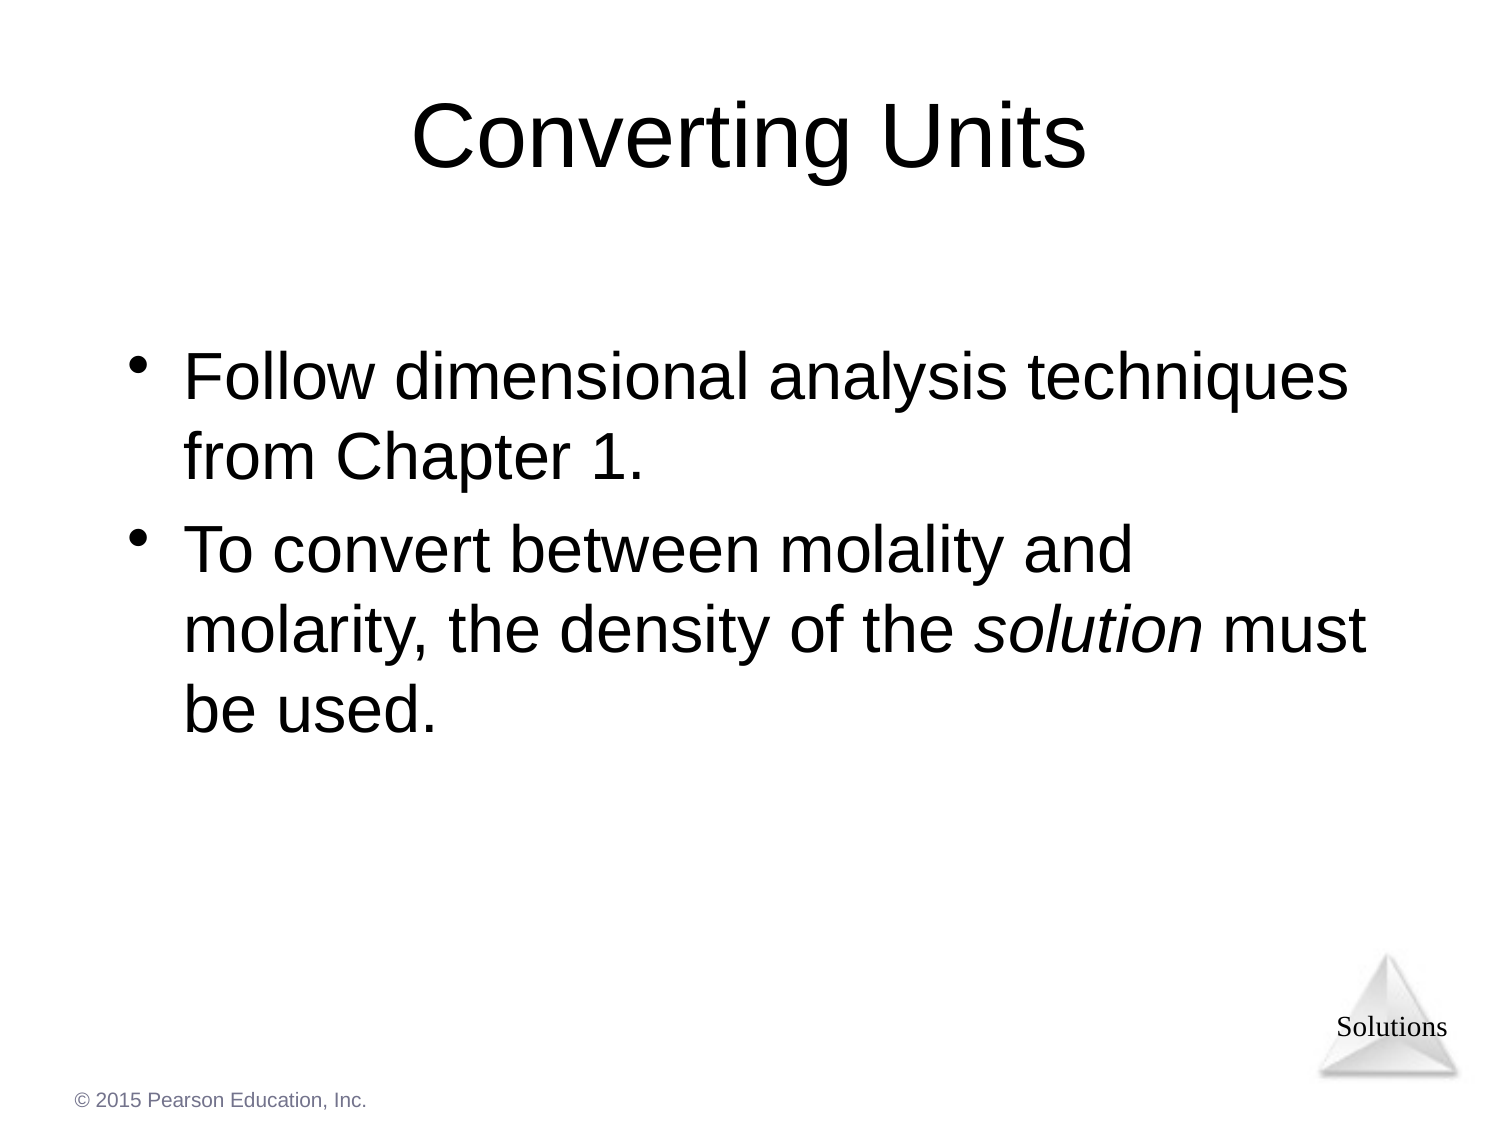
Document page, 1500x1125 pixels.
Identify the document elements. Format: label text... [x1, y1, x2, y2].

title Converting Units [112, 37, 1388, 225]
picture [1275, 899, 1500, 1125]
list Follow dimensional analysis techniques from Chapter 1. To convert between molality and molarity, the density of the solution must be used. [112, 324, 1388, 1000]
